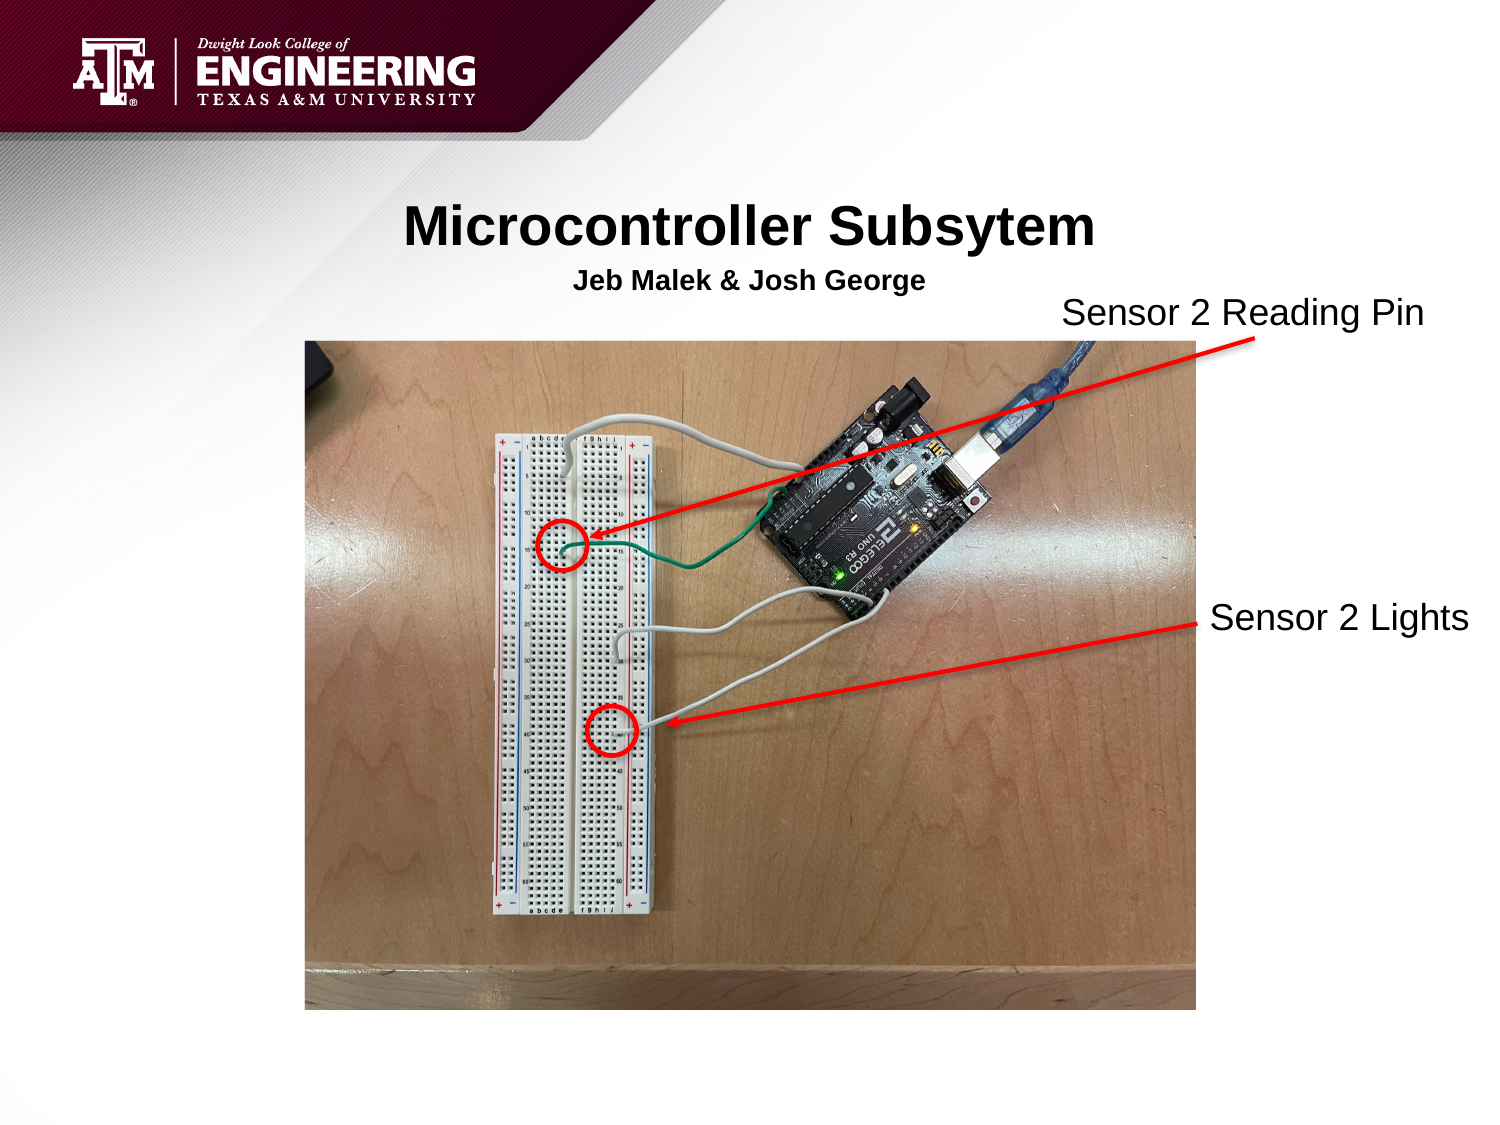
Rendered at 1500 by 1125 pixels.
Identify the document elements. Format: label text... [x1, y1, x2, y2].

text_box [589, 337, 1256, 538]
text_box Sensor 2 Lights [1201, 585, 1500, 646]
text_box Sensor 2 Reading Pin [1046, 280, 1457, 341]
title Microcontroller Subsytem Jeb Malek & Josh George [75, 172, 1425, 304]
picture [0, 0, 1500, 1125]
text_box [665, 623, 1198, 725]
